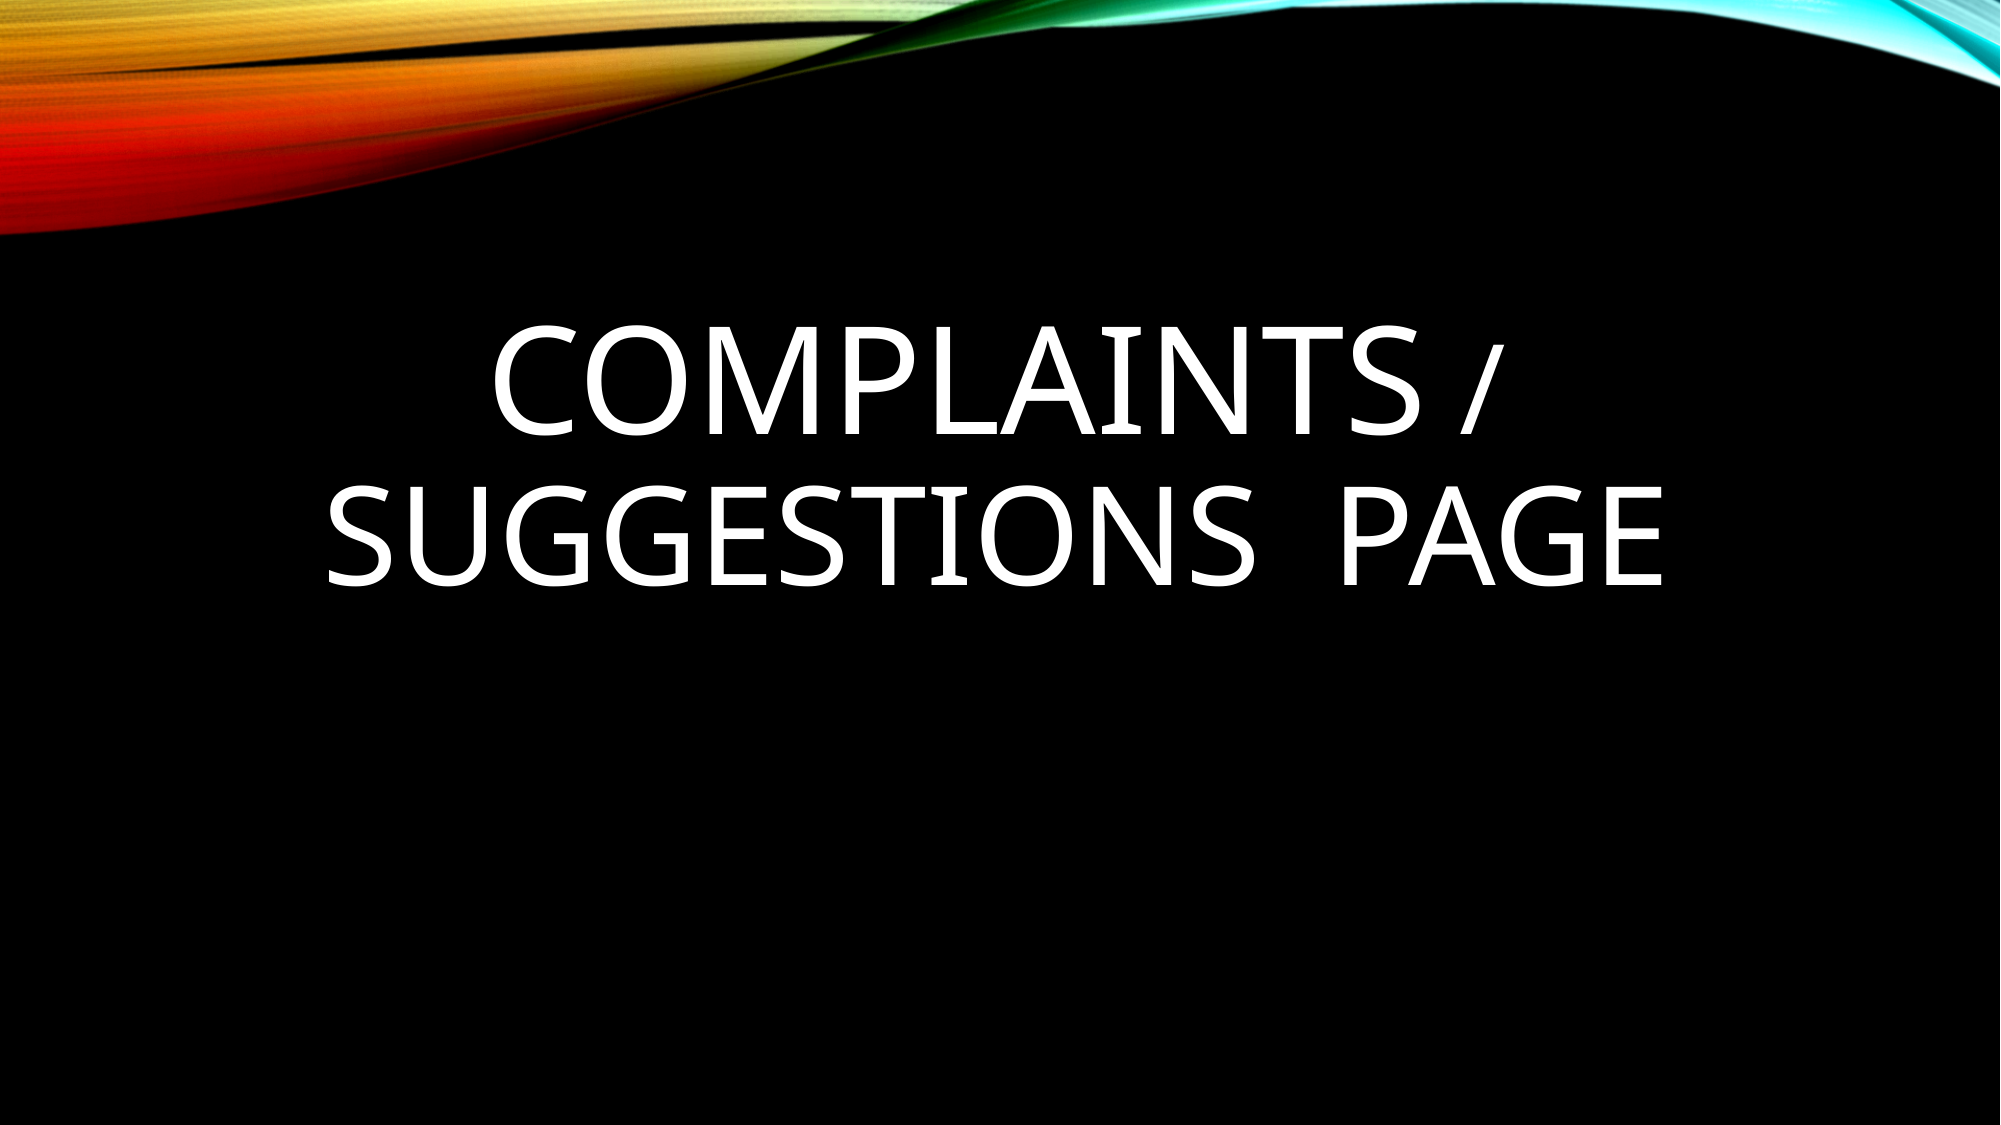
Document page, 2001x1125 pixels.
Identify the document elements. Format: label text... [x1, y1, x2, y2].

picture [0, 0, 2000, 237]
title Complaints / suggestions page [105, 125, 1888, 945]
